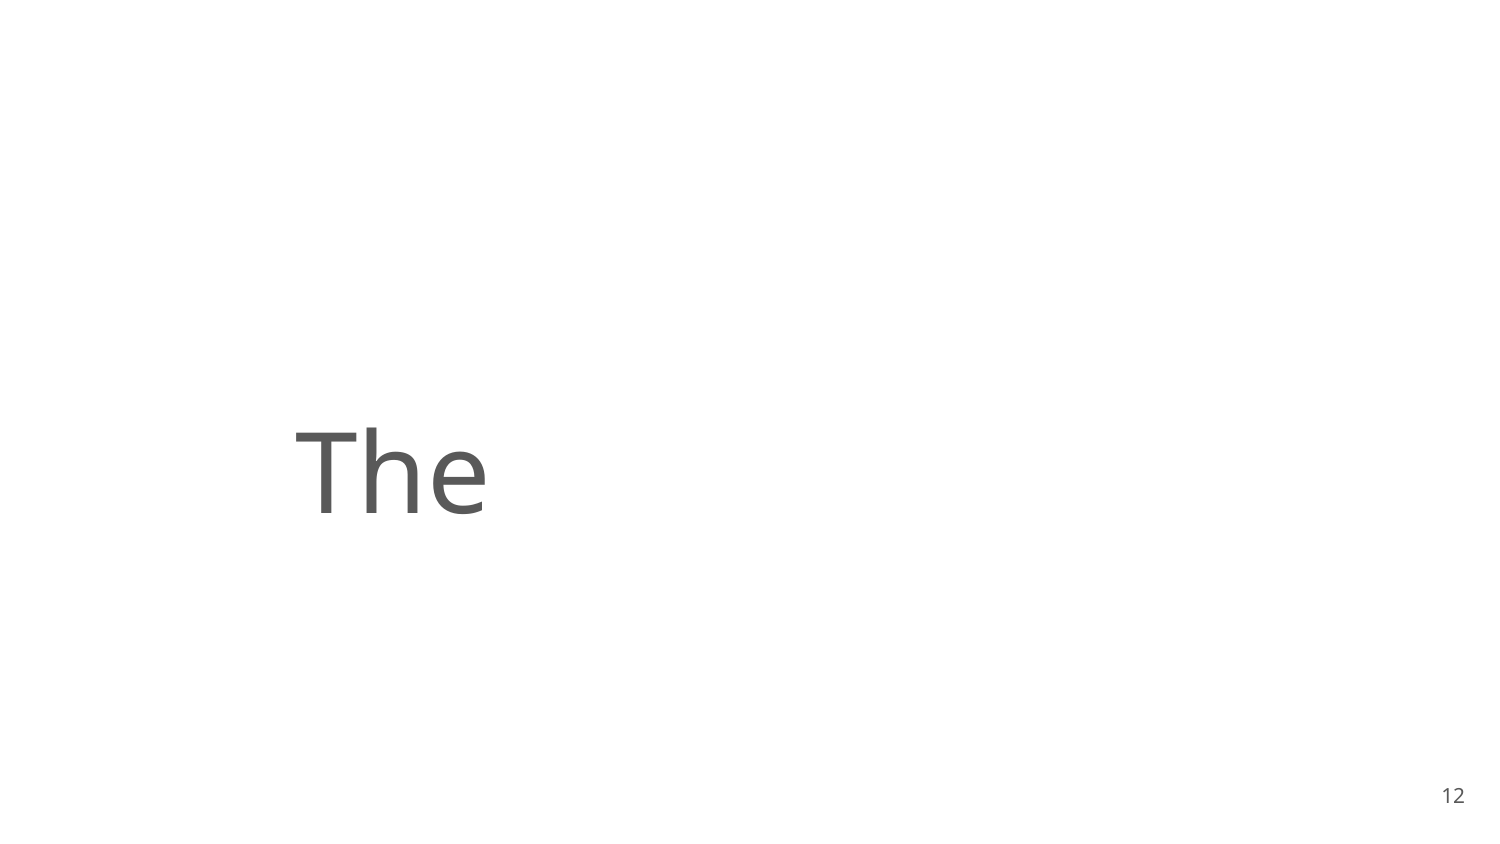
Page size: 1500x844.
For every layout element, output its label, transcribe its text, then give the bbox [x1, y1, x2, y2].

slide_number 12 [1389, 764, 1480, 830]
list The [46, 365, 1454, 760]
